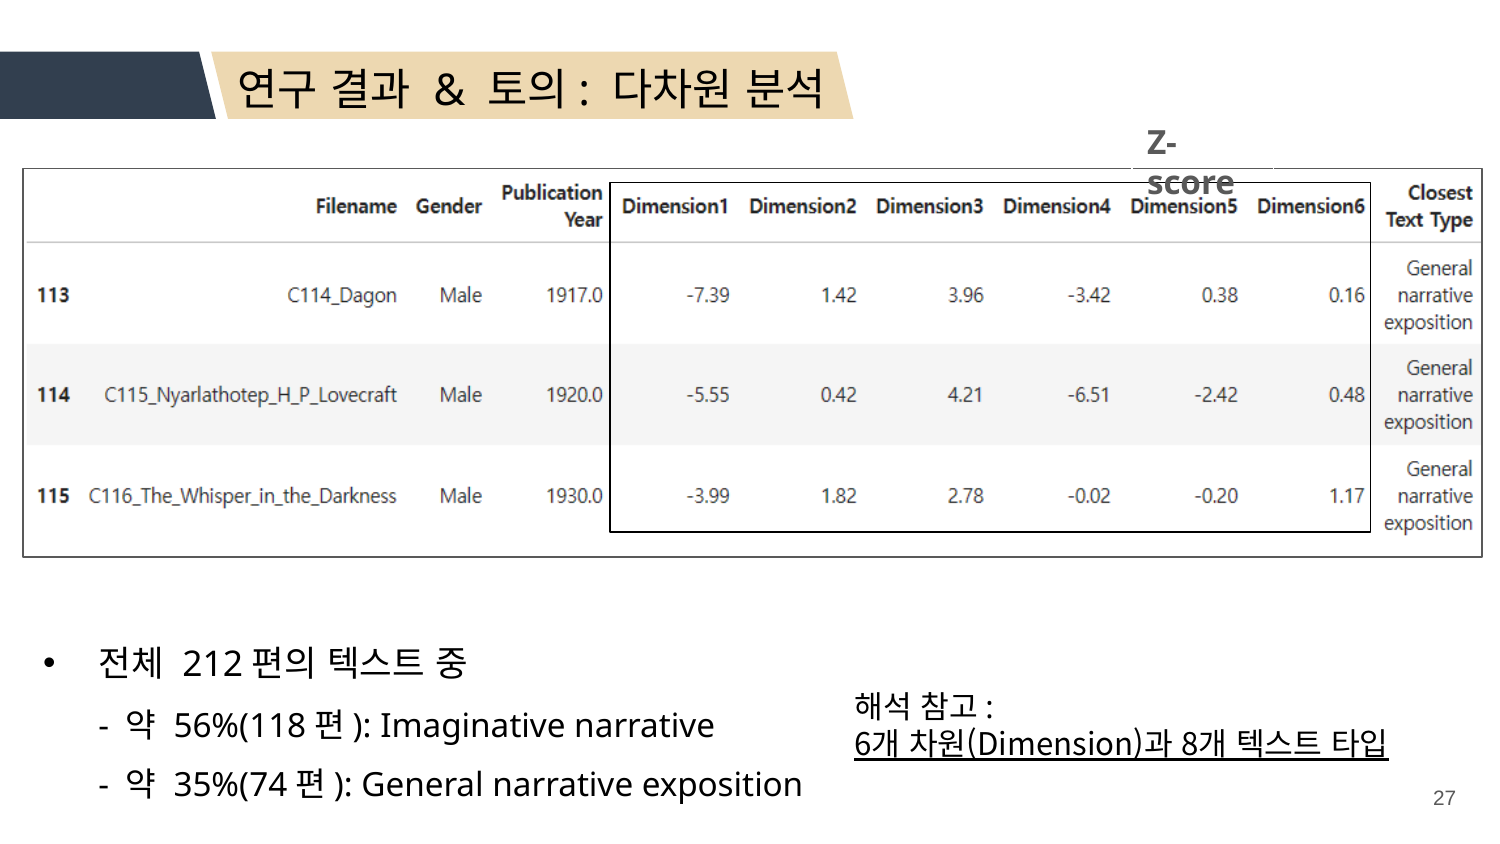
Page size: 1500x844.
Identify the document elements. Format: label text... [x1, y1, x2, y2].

text_box [0, 51, 216, 119]
text_box 연구 결과 & 토의: 다차원 분석 [226, 56, 988, 120]
text_box [211, 51, 838, 111]
text_box 해석 참고: 6개 차원(Dimension)과 8개 텍스트 타입 [839, 672, 1482, 785]
text_box 전체 212편의 텍스트 중 - 약 56%(118편): Imaginative narrative - 약 35%(74편): General narrative exposition [8, 605, 1466, 830]
text_box Z-score [1132, 106, 1274, 167]
picture [23, 169, 1482, 557]
